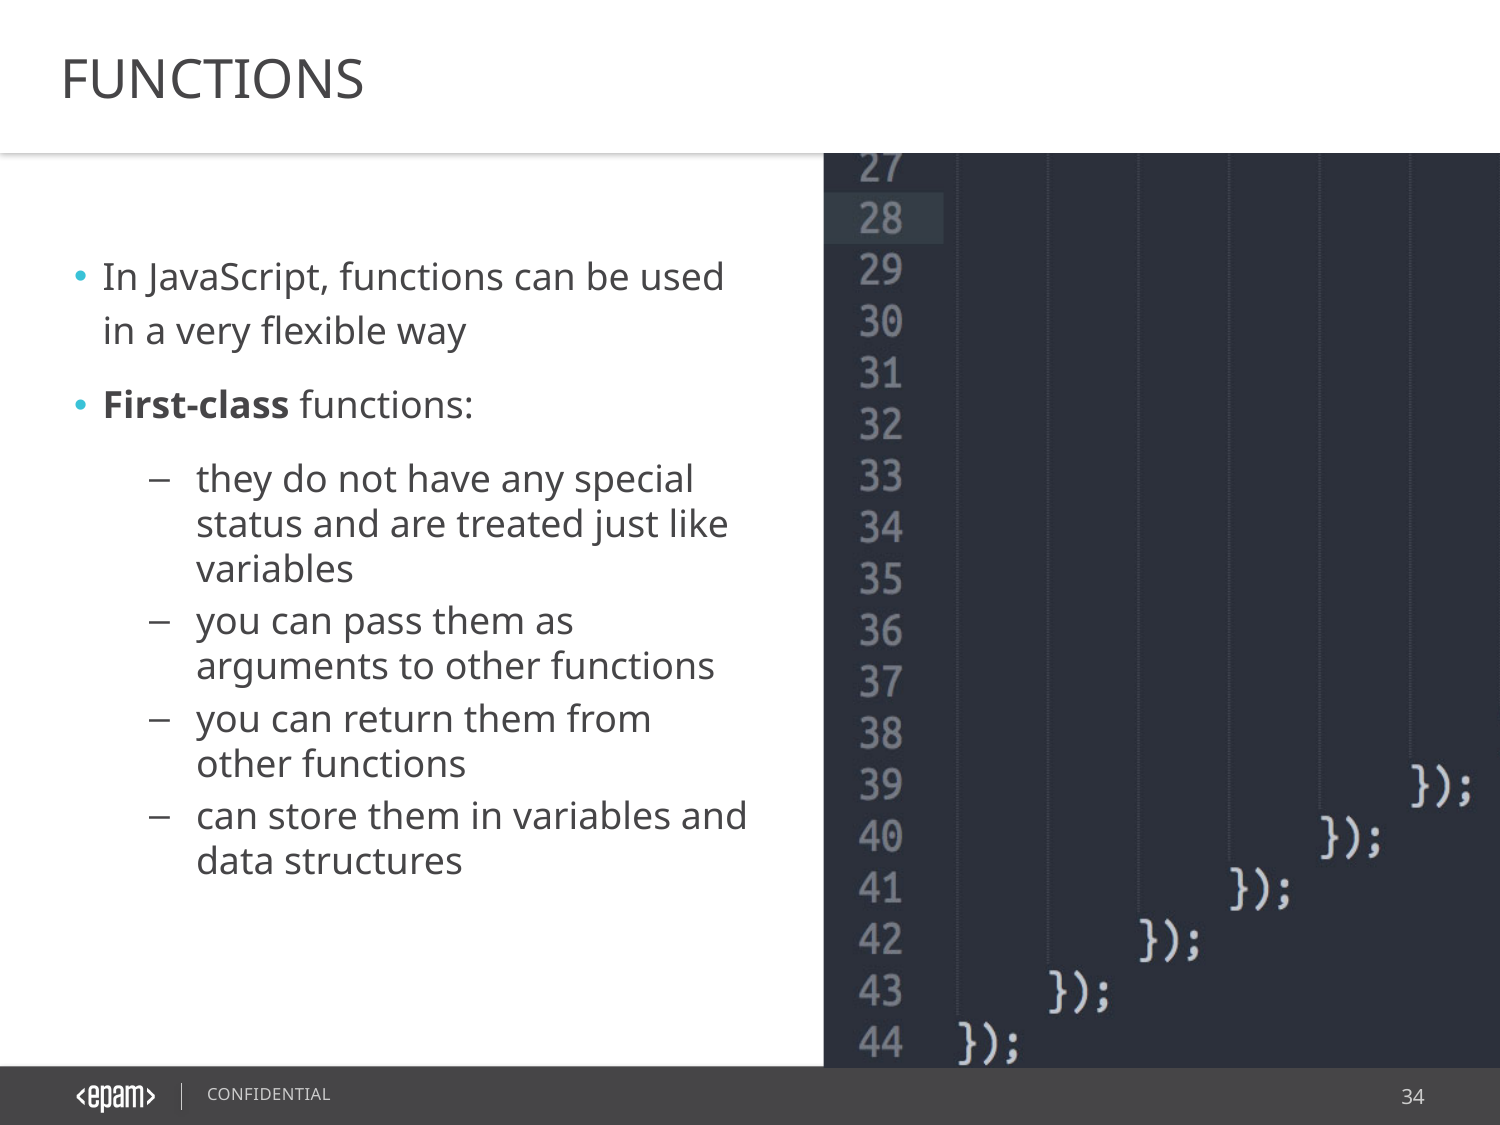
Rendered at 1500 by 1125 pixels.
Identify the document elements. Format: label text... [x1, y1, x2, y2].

picture [823, 152, 1500, 1069]
picture [76, 1085, 155, 1113]
list FUNCTIONS [0, 0, 1500, 153]
list In JavaScript, functions can be used in a very flexible way First-class functions: they do not have any special status and are treated just like variables you can pass them as arguments to other functions you can return them from other functions can store them in variables and data structures [59, 236, 772, 987]
